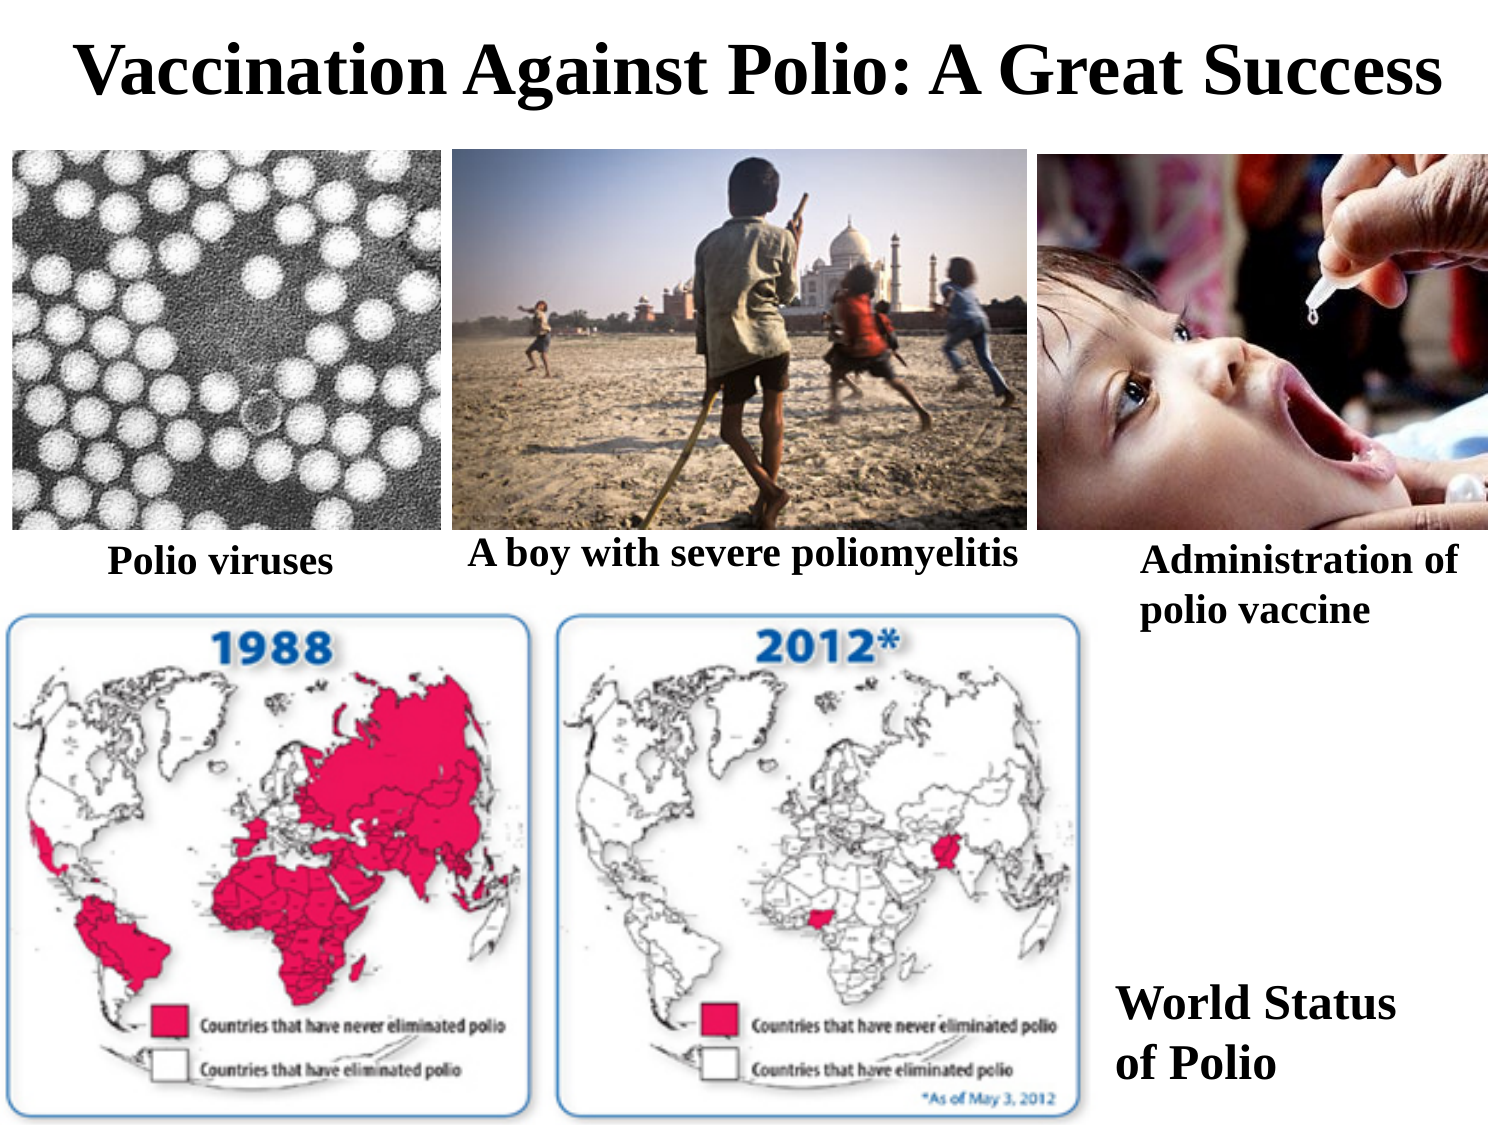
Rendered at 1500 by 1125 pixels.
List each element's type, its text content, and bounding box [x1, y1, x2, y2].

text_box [0, 605, 1451, 1125]
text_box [452, 149, 1053, 584]
text_box Vaccination Against Polio: A Great Success [57, 12, 1460, 118]
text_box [12, 149, 442, 591]
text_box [1037, 154, 1500, 642]
